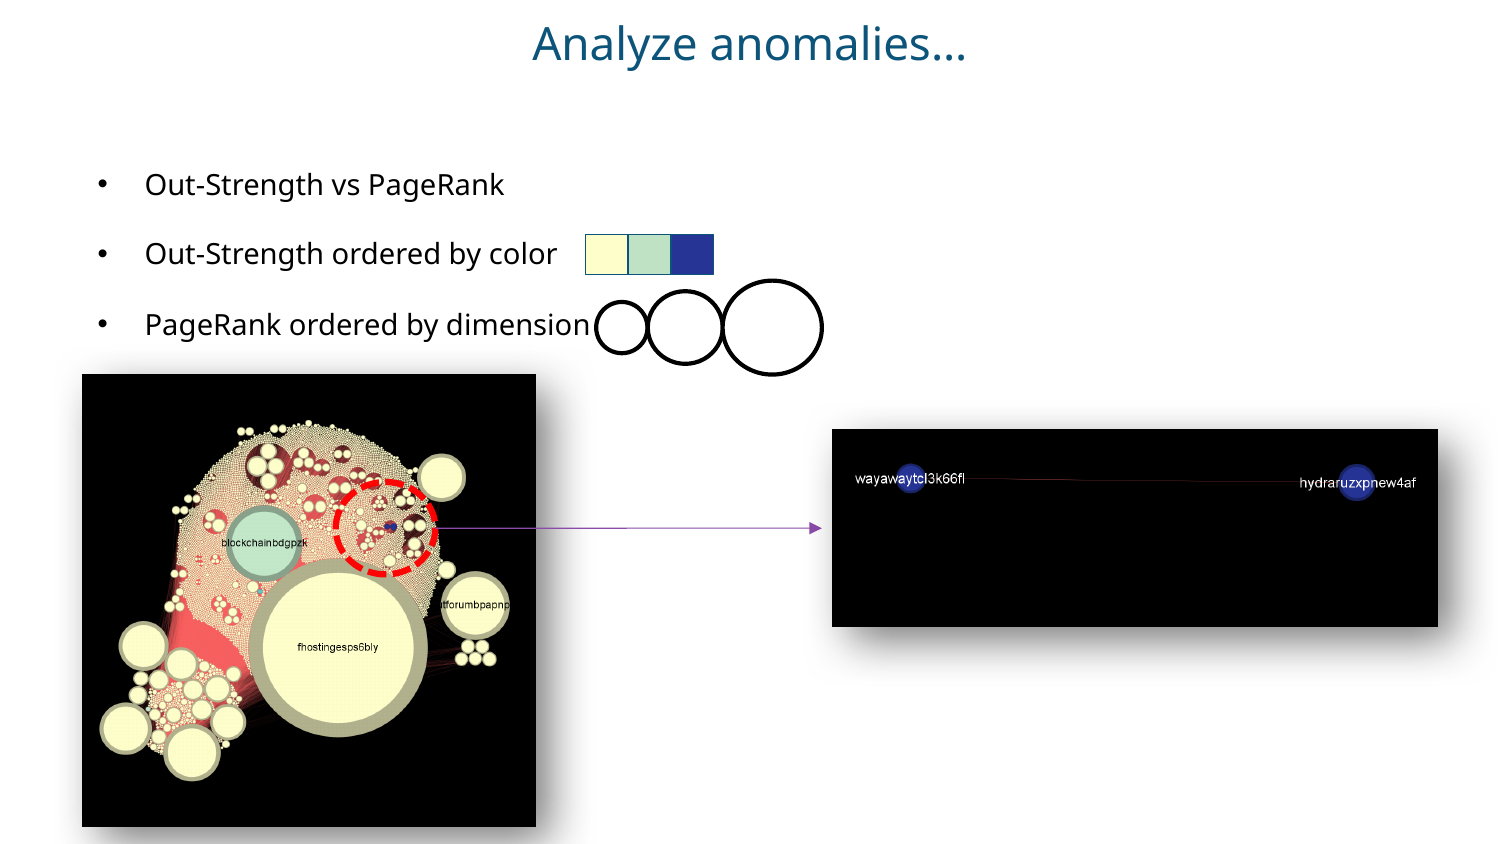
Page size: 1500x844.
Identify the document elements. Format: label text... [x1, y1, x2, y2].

picture [82, 374, 536, 828]
text_box Out-Strength vs PageRank Out-Strength ordered by color PageRank ordered by dimension [82, 158, 611, 349]
text_box [585, 234, 628, 275]
text_box [628, 234, 670, 275]
text_box [670, 234, 714, 275]
picture [832, 429, 1438, 627]
text_box [645, 289, 722, 366]
text_box [720, 278, 824, 377]
title Analyze anomalies… [0, 0, 1500, 94]
text_box [594, 299, 647, 356]
